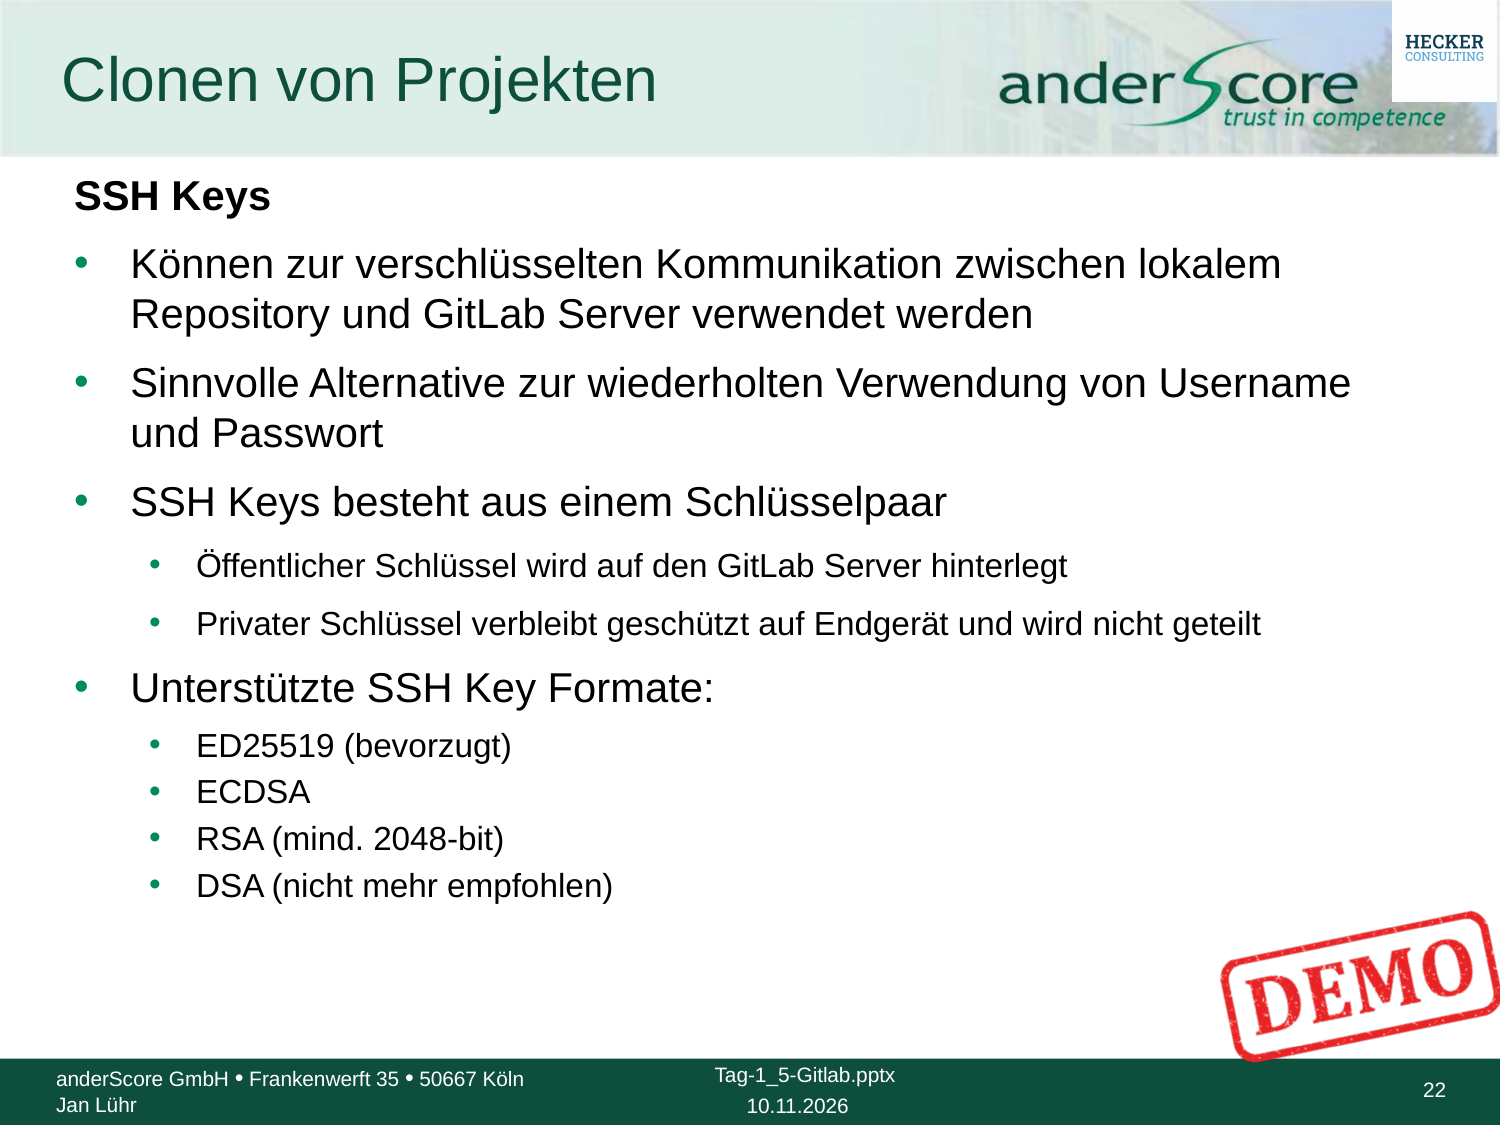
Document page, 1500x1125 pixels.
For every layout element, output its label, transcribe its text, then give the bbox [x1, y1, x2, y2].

list SSH Keys Können zur verschlüsselten Kommunikation zwischen lokalem Repository und GitLab Server verwendet werden Sinnvolle Alternative zur wiederholten Verwendung von Username und Passwort SSH Keys besteht aus einem Schlüsselpaar Öffentlicher Schlüssel wird auf den GitLab Server hinterlegt Privater Schlüssel verbleibt geschützt auf Endgerät und wird nicht geteilt Unterstützte SSH Key Formate: ED25519 (bevorzugt) ECDSA RSA (mind. 2048-bit) DSA (nicht mehr empfohlen) [49, 160, 1447, 1047]
picture [1164, 851, 1500, 1124]
picture [0, 0, 1500, 157]
title Clonen von Projekten [46, 23, 975, 140]
